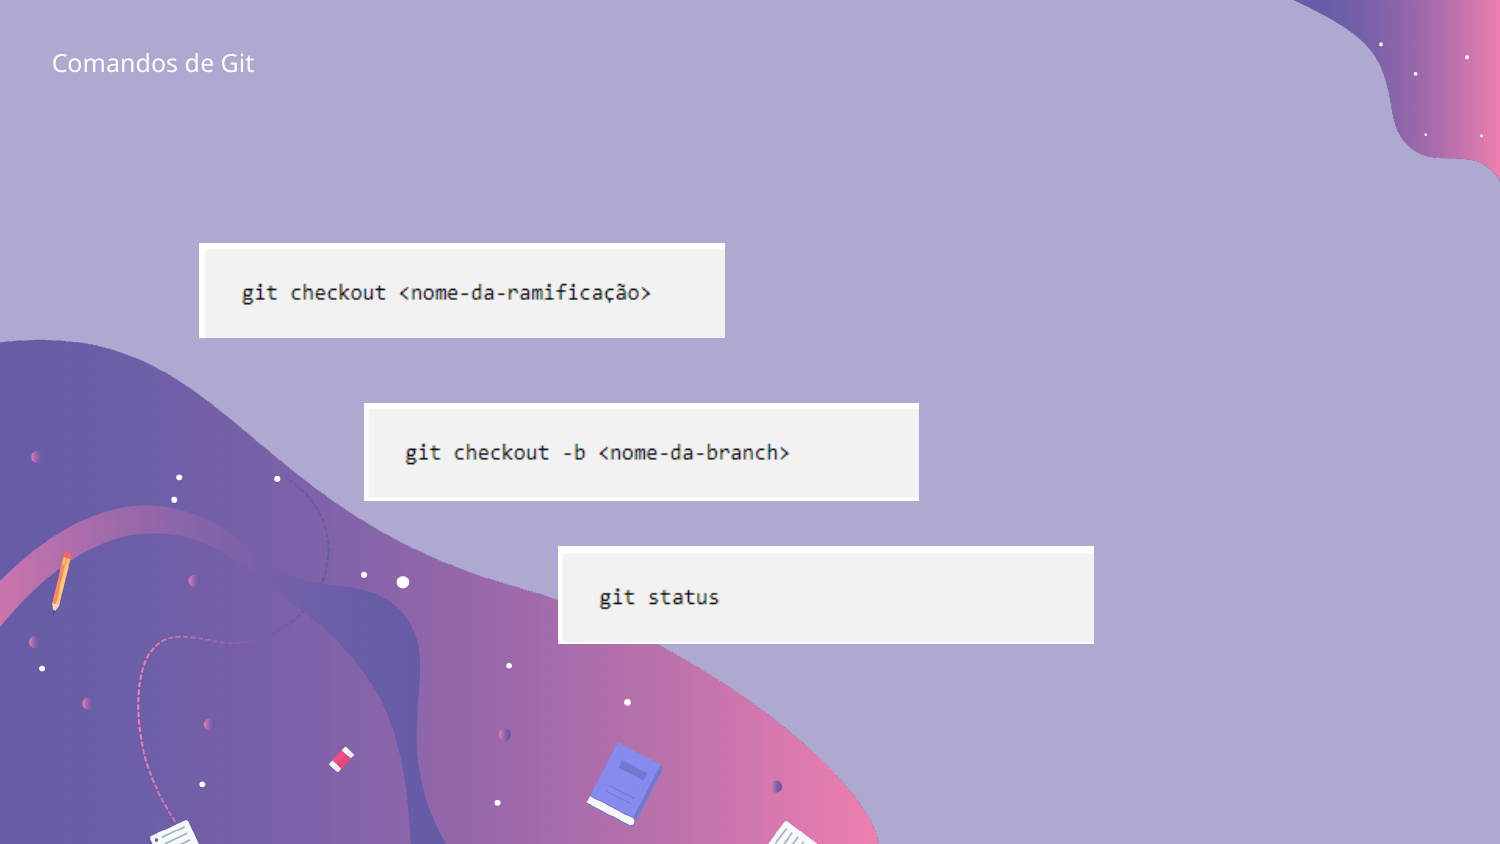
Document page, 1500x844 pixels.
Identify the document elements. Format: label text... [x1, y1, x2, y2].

picture [1241, 0, 1500, 230]
title Comandos de Git [36, 32, 1156, 232]
picture [0, 243, 1094, 844]
